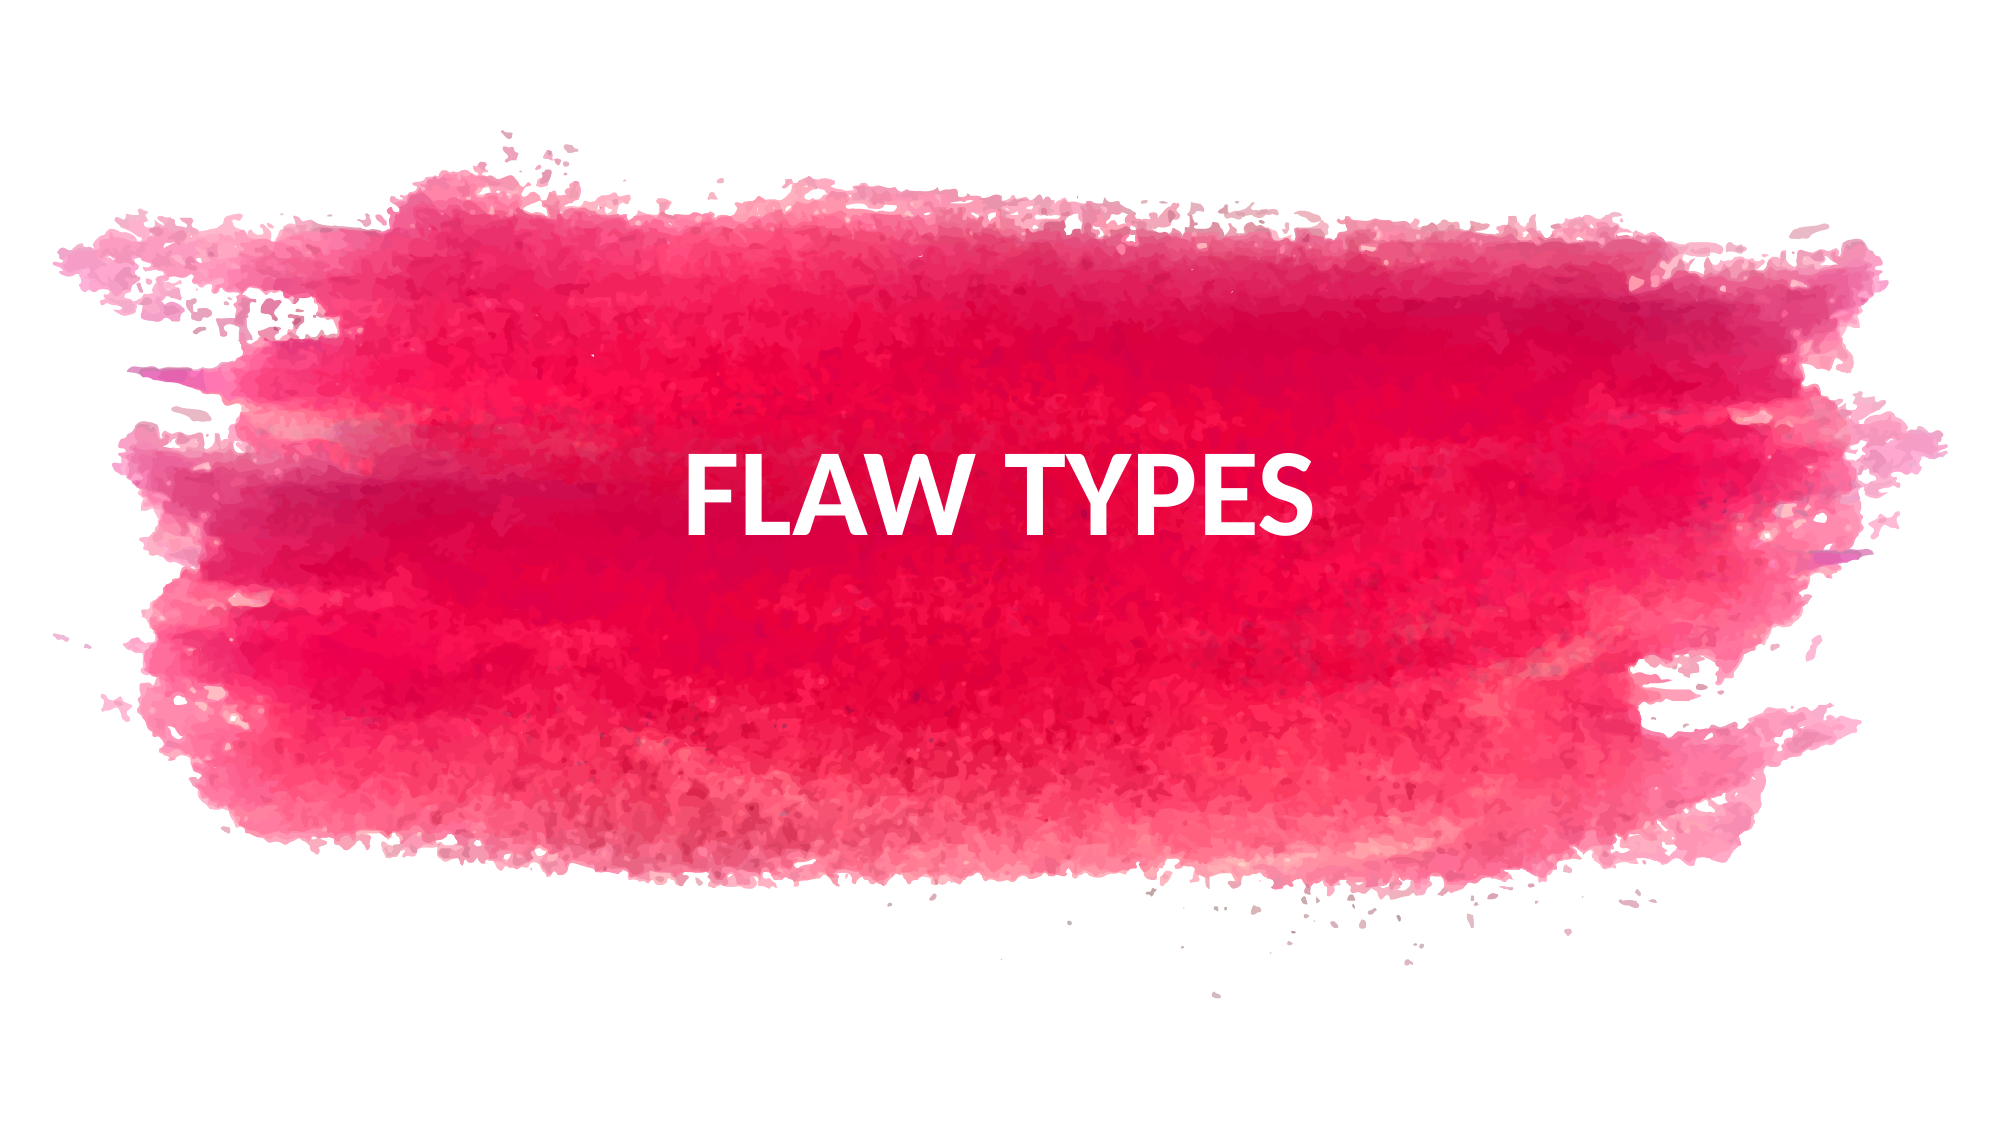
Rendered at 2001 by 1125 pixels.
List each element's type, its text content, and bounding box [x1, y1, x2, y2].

text_box FLAW TYPES [353, 403, 1646, 569]
picture [52, 130, 1948, 999]
